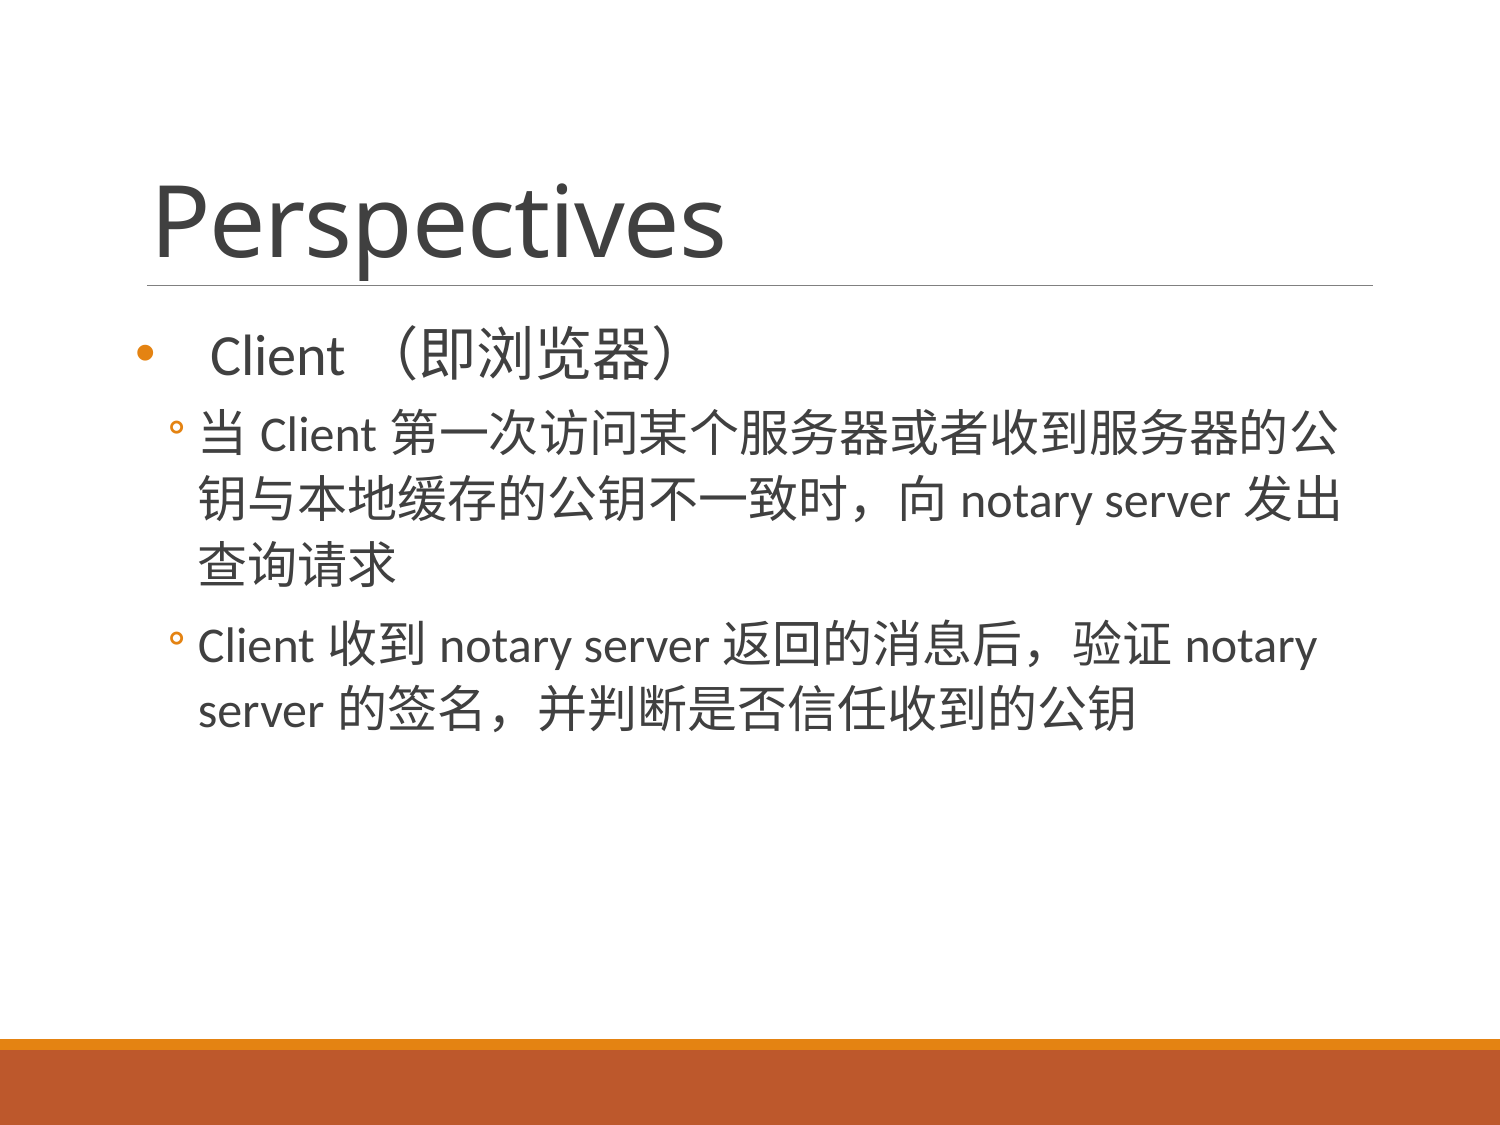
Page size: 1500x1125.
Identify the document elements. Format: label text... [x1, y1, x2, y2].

title Perspectives [135, 47, 1373, 285]
list Client（即浏览器） 当Client第一次访问某个服务器或者收到服务器的公钥与本地缓存的公钥不一致时，向notary server发出查询请求 Client收到notary server返回的消息后，验证notary server的签名，并判断是否信任收到的公钥 [135, 302, 1373, 963]
